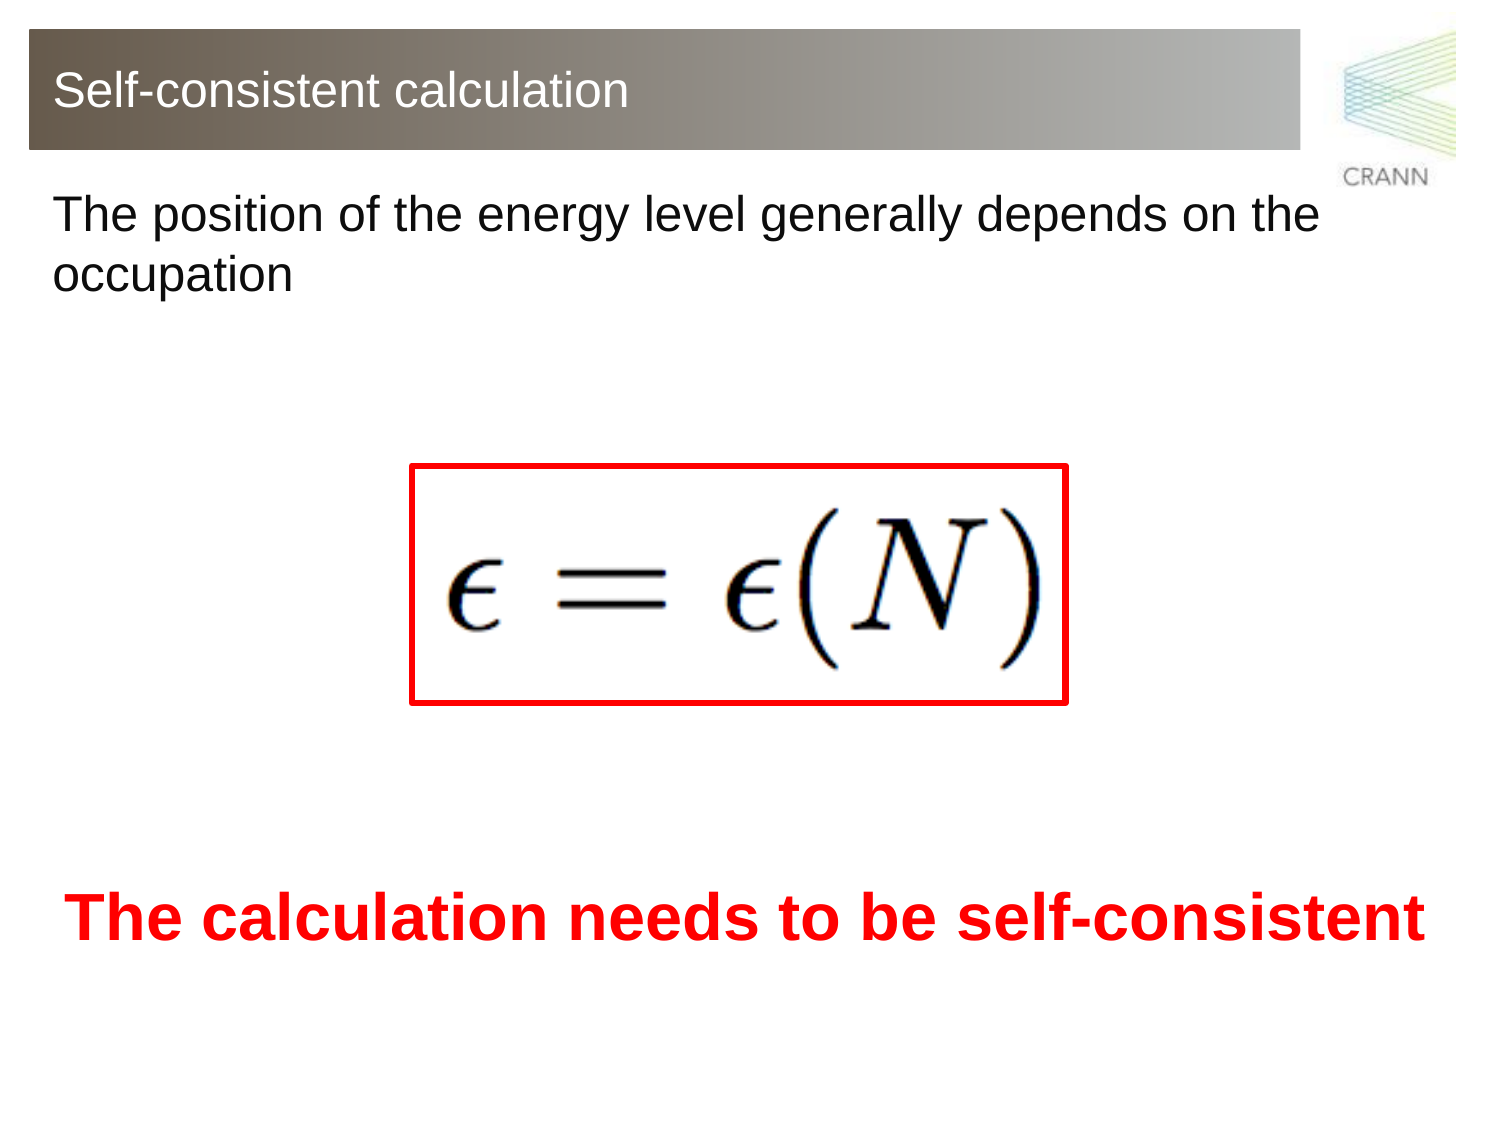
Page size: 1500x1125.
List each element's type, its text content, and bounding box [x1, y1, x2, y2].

text_box The position of the energy level generally depends on the occupation [37, 174, 1388, 309]
title Self-consistent calculation [37, 49, 1251, 151]
text_box [29, 29, 1301, 150]
picture [414, 468, 1063, 701]
picture [1299, 12, 1456, 209]
text_box The calculation needs to be self-consistent [49, 866, 1475, 962]
